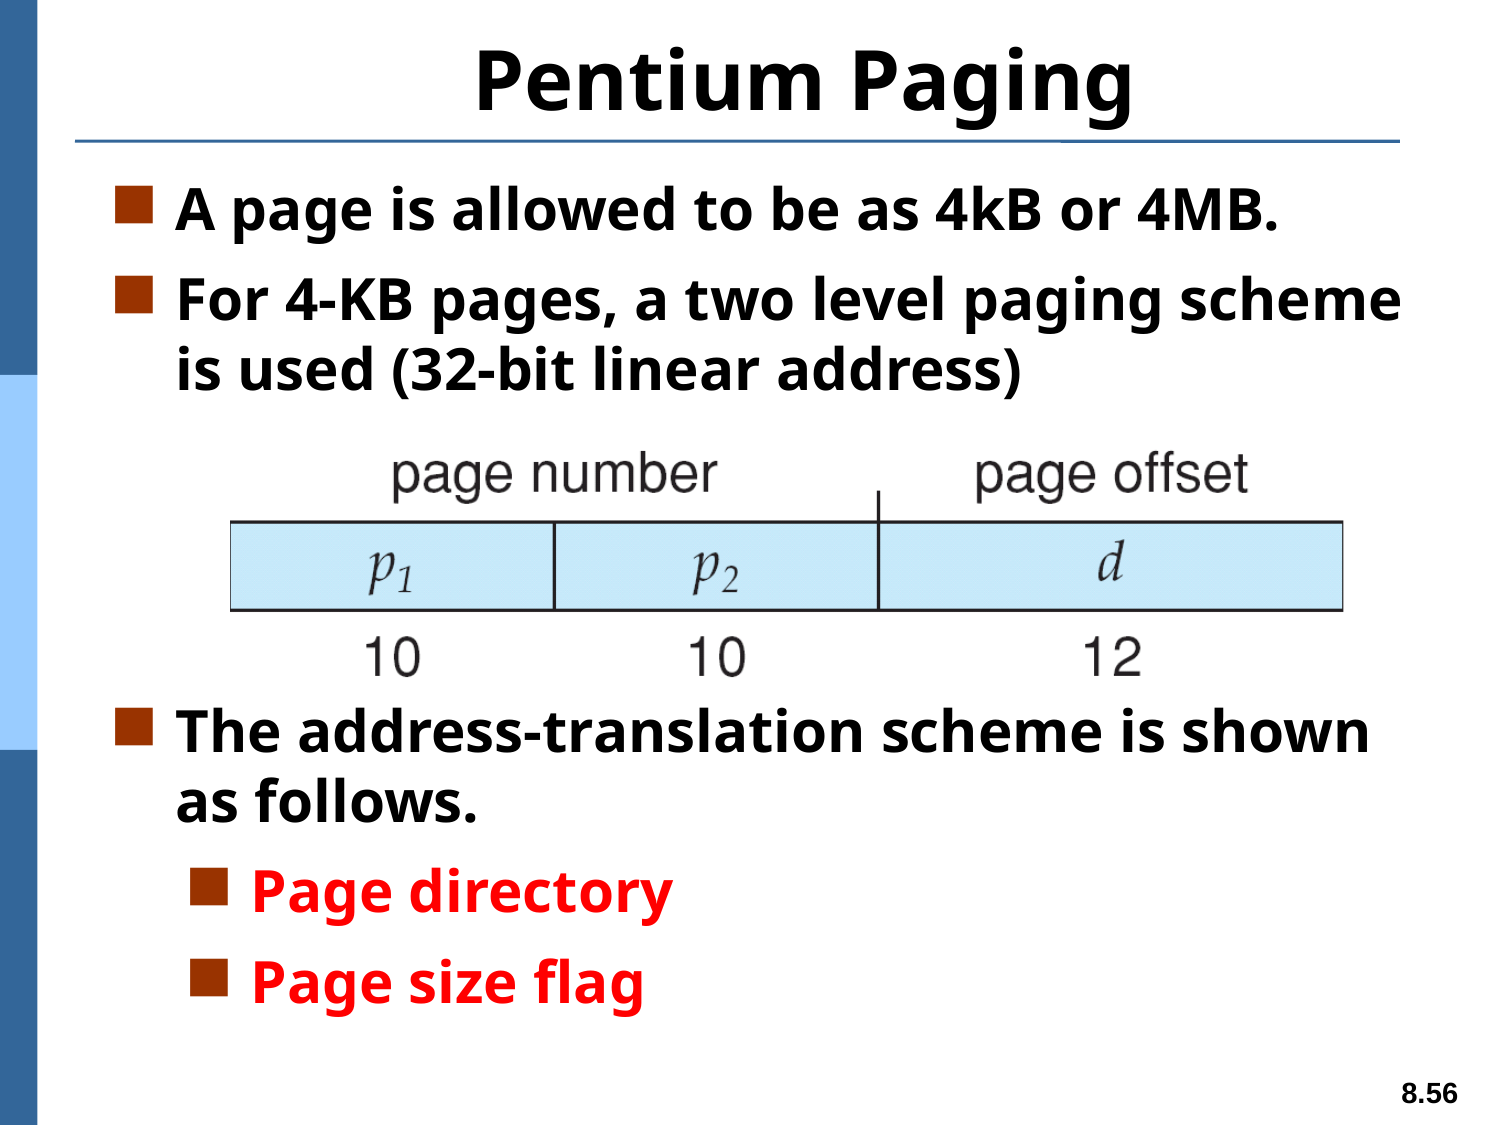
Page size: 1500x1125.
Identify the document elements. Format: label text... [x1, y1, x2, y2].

title Pentium Paging [175, 32, 1435, 135]
text_box A page is allowed to be as 4kB or 4MB. For 4-KB pages, a two level paging scheme is used (32-bit linear address) The address-translation scheme is shown as follows. Page directory Page size flag [104, 164, 1439, 908]
picture [229, 441, 1344, 686]
